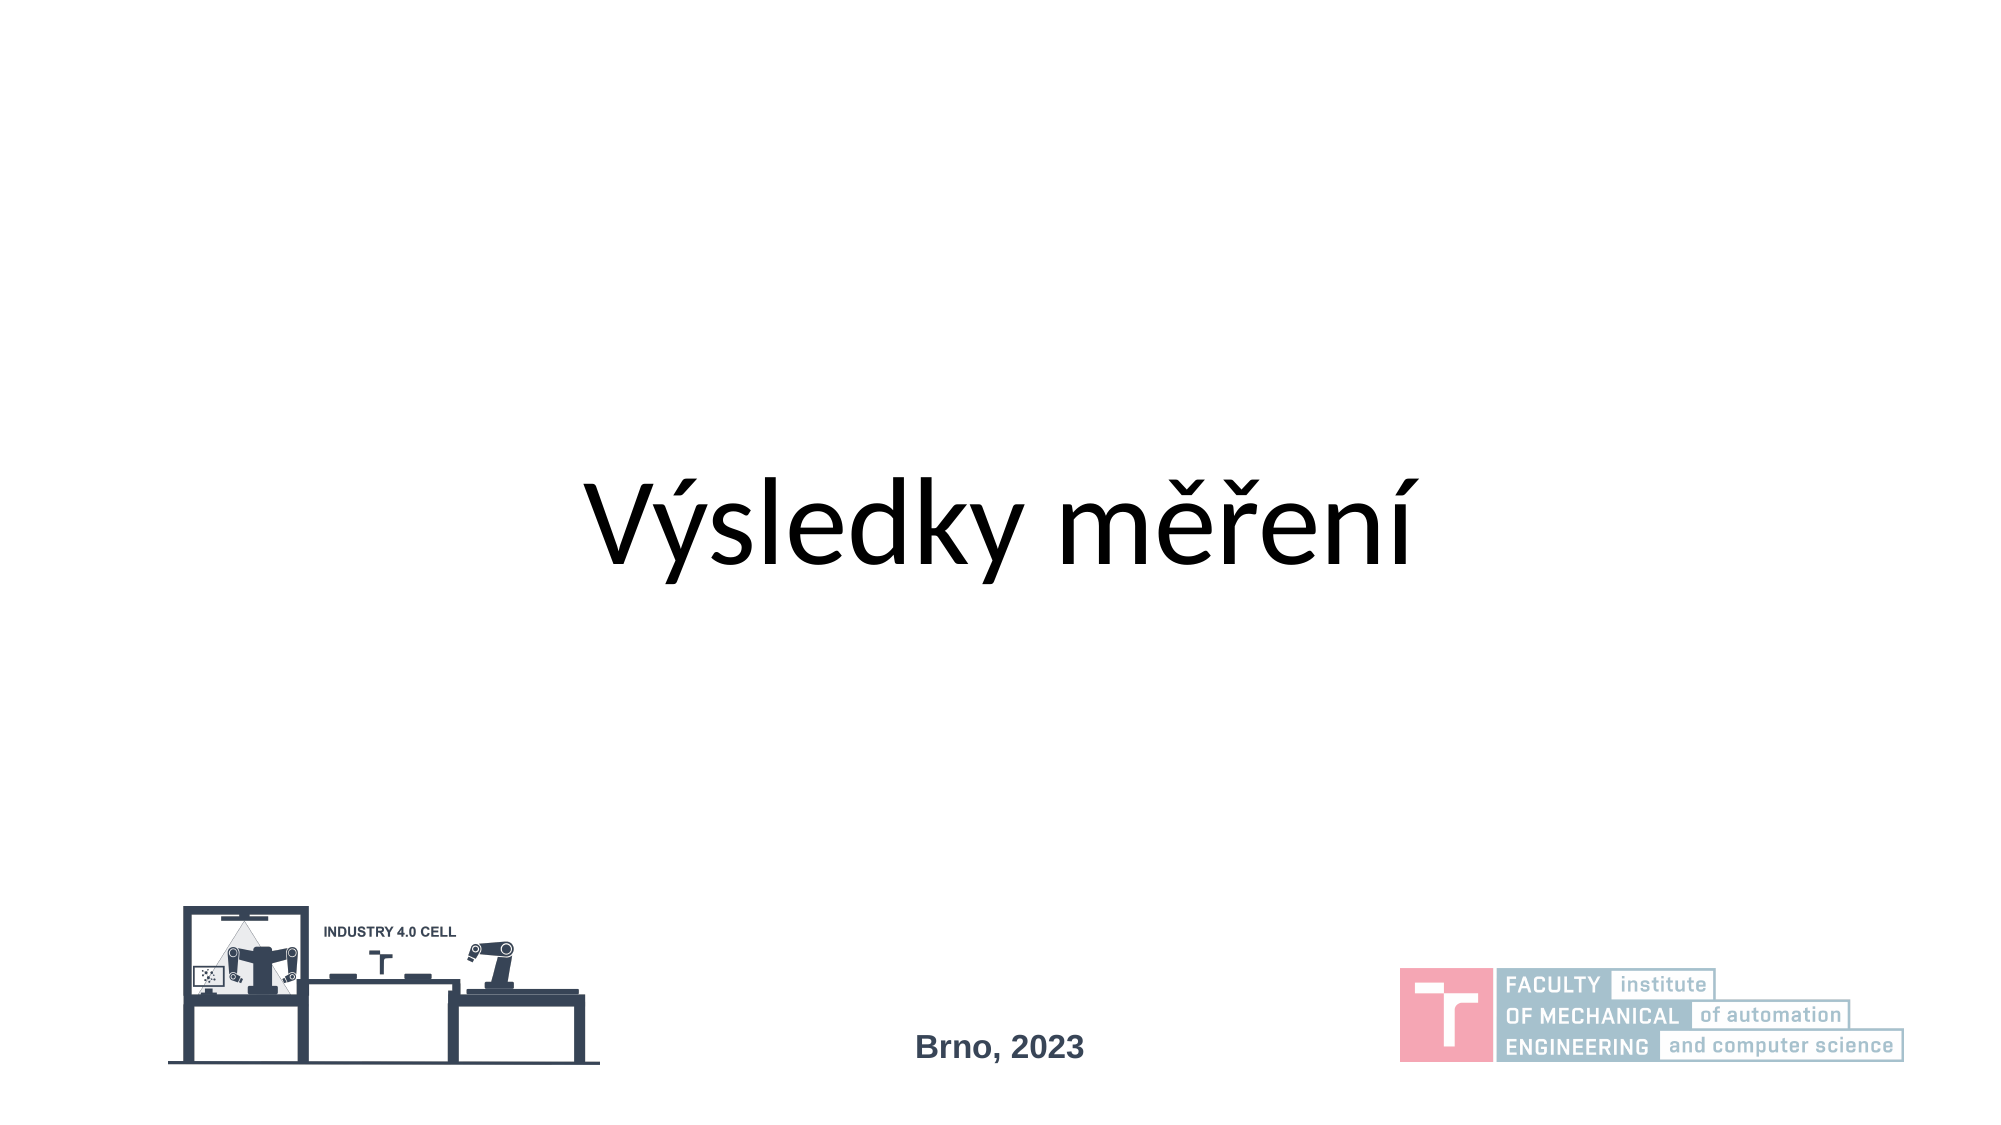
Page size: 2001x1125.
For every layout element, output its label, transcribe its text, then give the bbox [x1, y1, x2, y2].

picture [1400, 968, 1904, 1062]
title Výsledky měření [249, 398, 1750, 599]
text_box Brno, 2023 [852, 1015, 1147, 1075]
picture [168, 906, 600, 1066]
